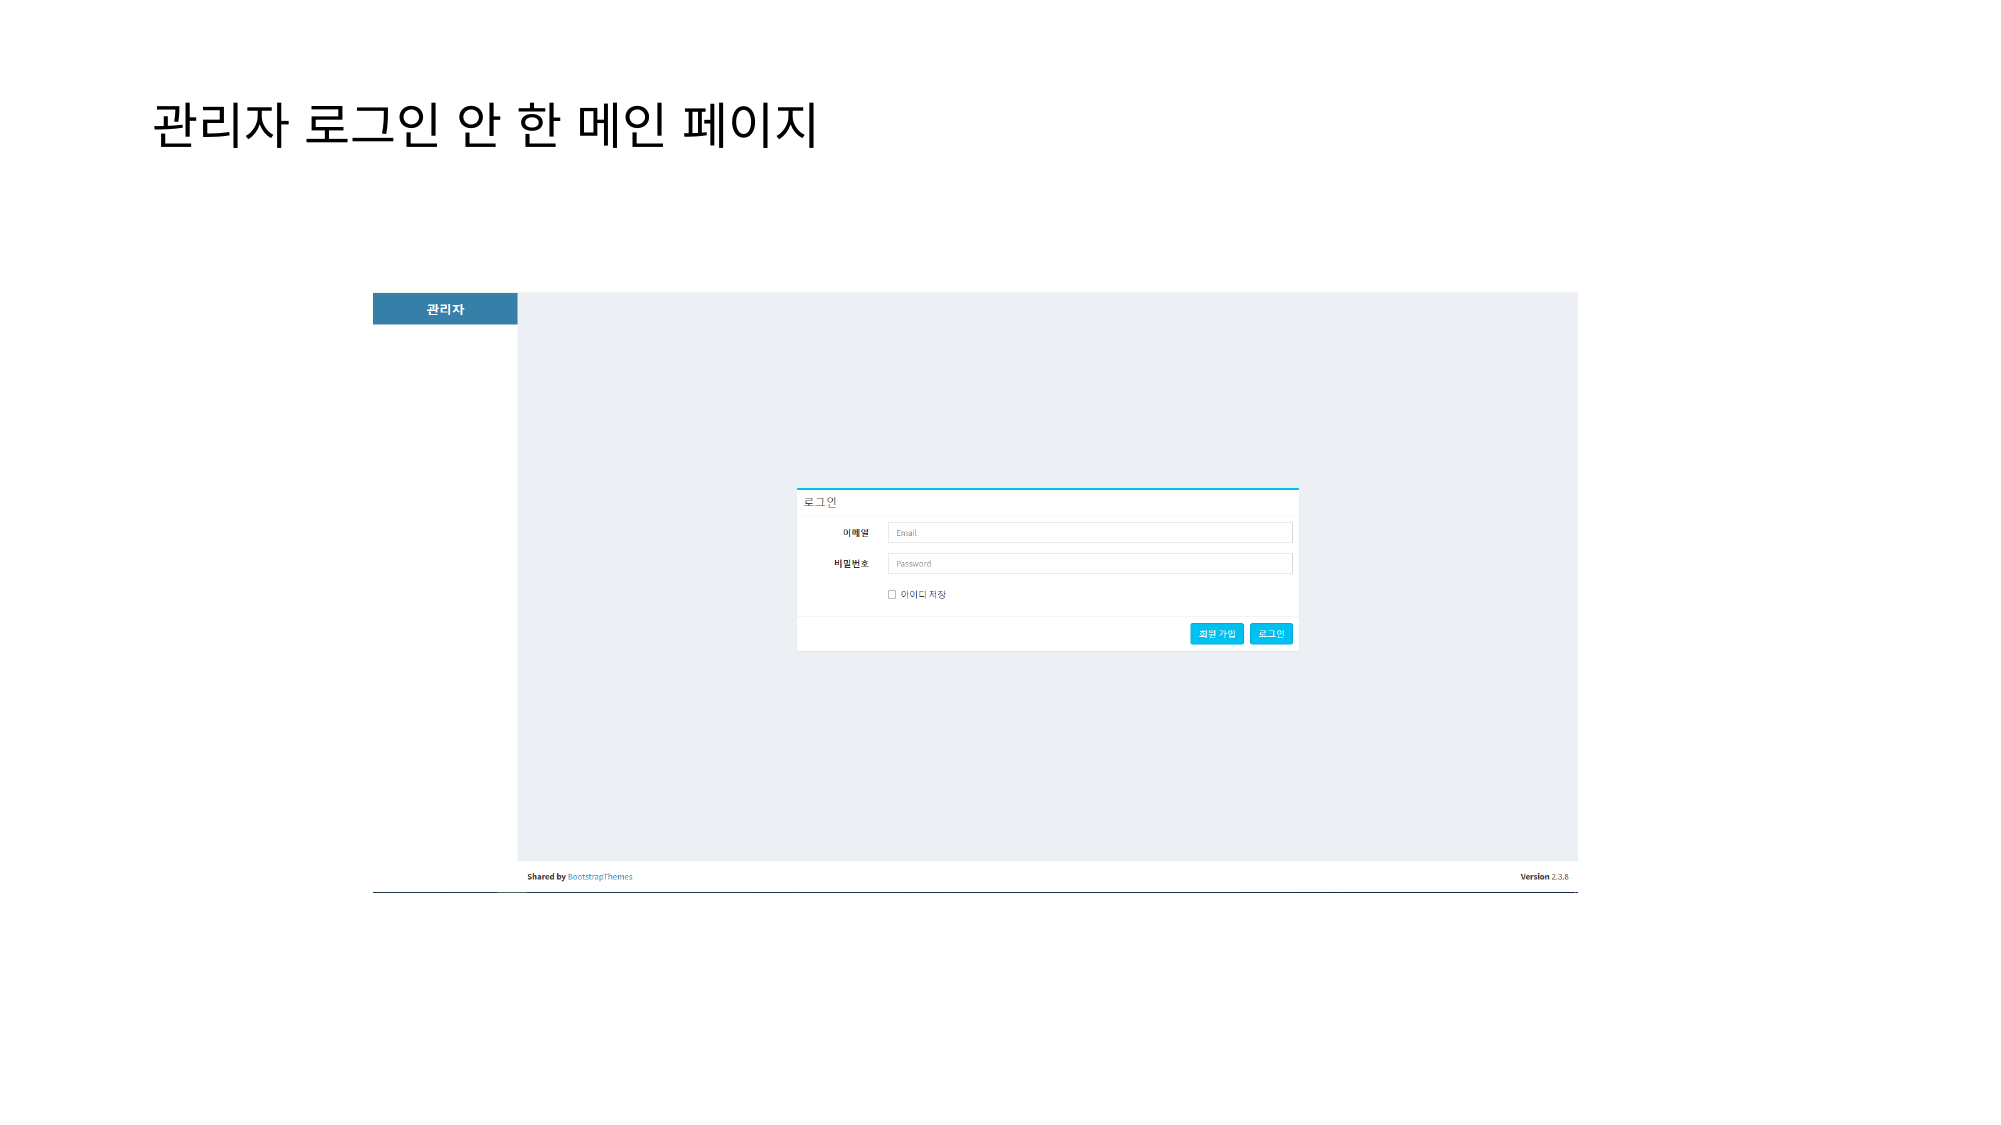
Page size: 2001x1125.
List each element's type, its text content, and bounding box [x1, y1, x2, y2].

title 관리자 로그인 안 한 메인 페이지 [137, 85, 975, 171]
picture [373, 291, 1578, 893]
